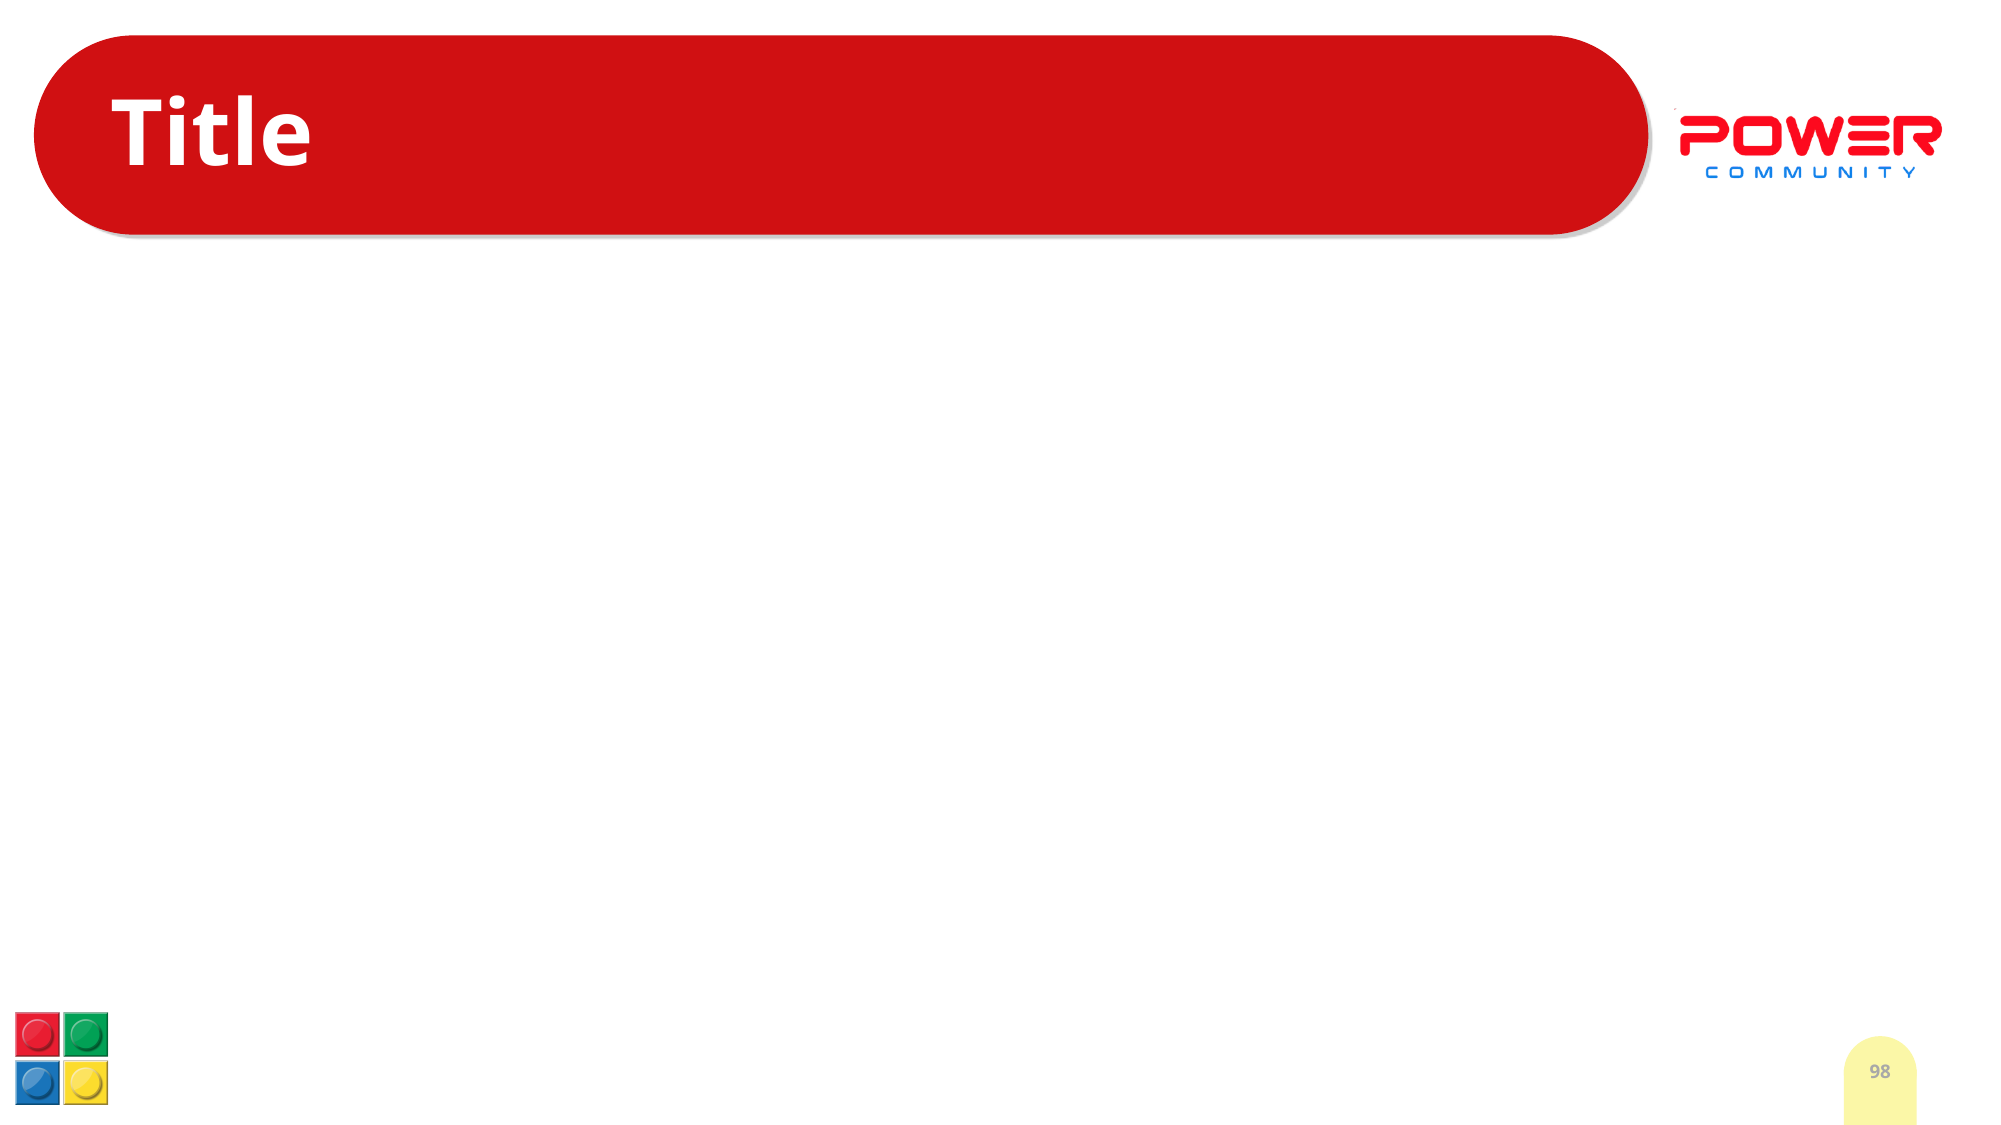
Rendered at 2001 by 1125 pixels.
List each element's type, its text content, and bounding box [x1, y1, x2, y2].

picture [1668, 93, 1948, 192]
slide_number 98 [1853, 1042, 1908, 1103]
text_box [32, 34, 1650, 236]
text_box Title [110, 66, 1328, 192]
picture [12, 1009, 111, 1109]
